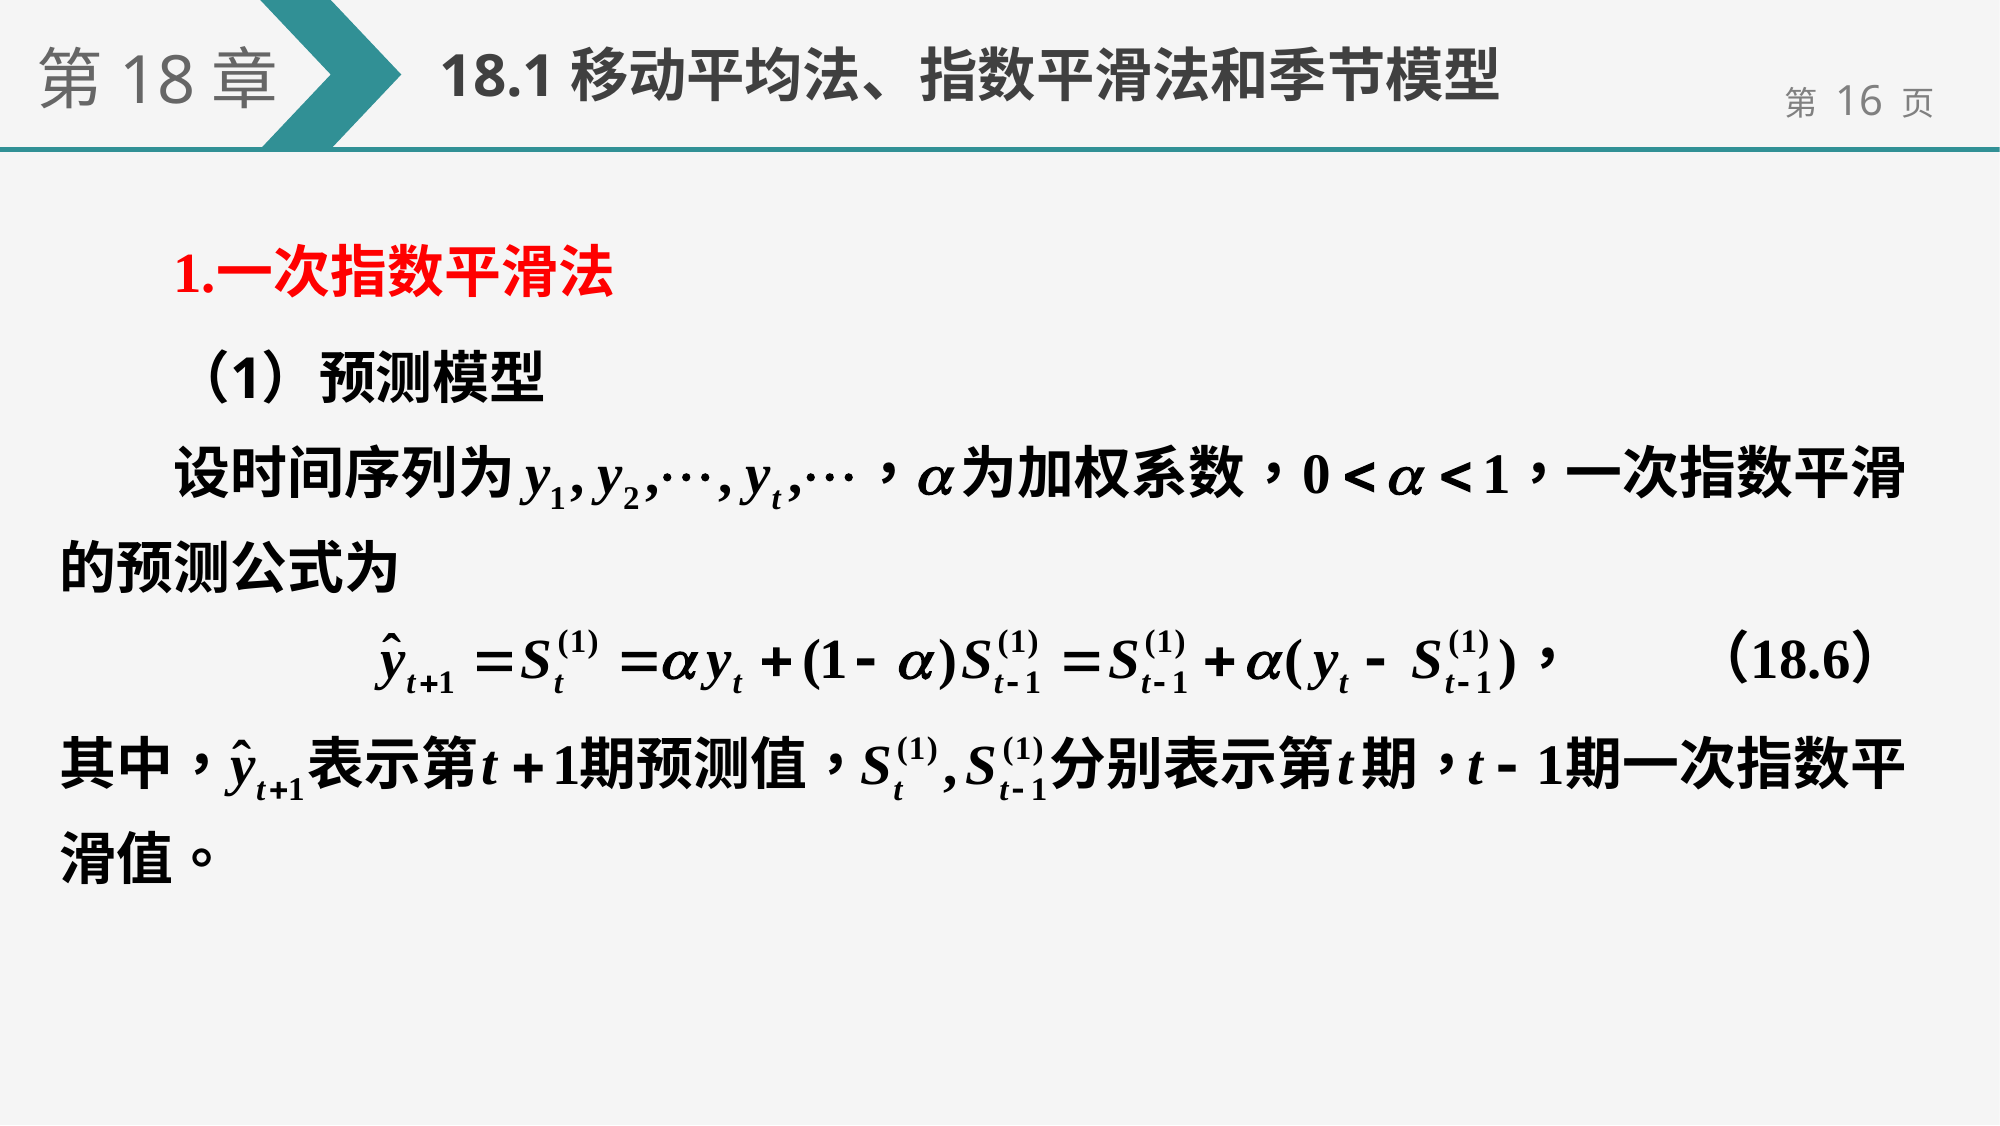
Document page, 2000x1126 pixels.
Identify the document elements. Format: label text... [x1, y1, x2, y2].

text_box 第18章 [21, 29, 294, 125]
text_box 18.1移动平均法、指数平滑法和季节模型 [424, 31, 1804, 116]
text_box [59, 218, 1904, 907]
text_box [258, 0, 403, 148]
